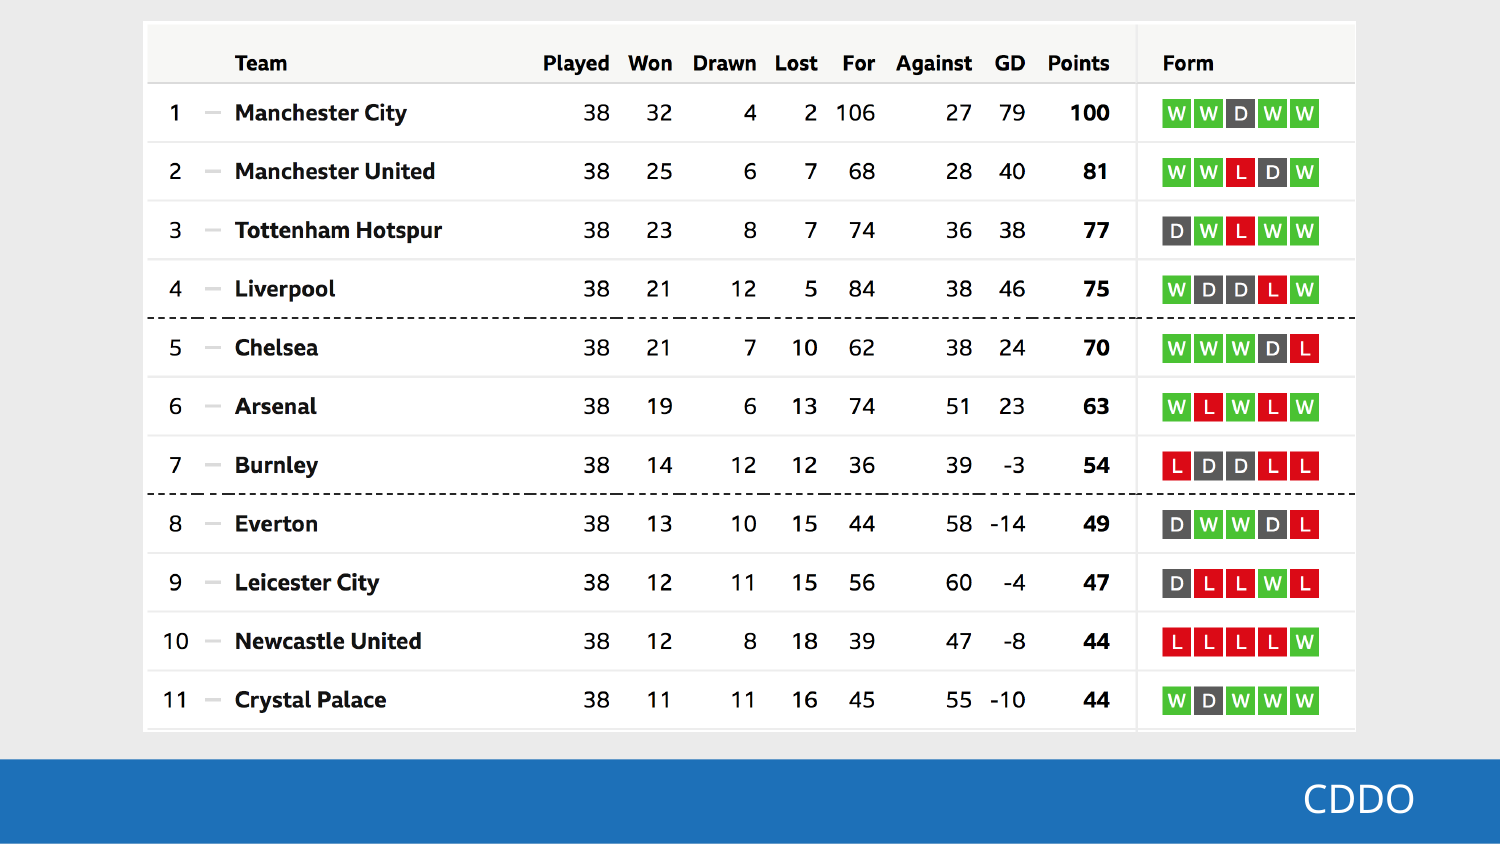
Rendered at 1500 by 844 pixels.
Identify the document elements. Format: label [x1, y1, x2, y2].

picture [143, 21, 1357, 732]
